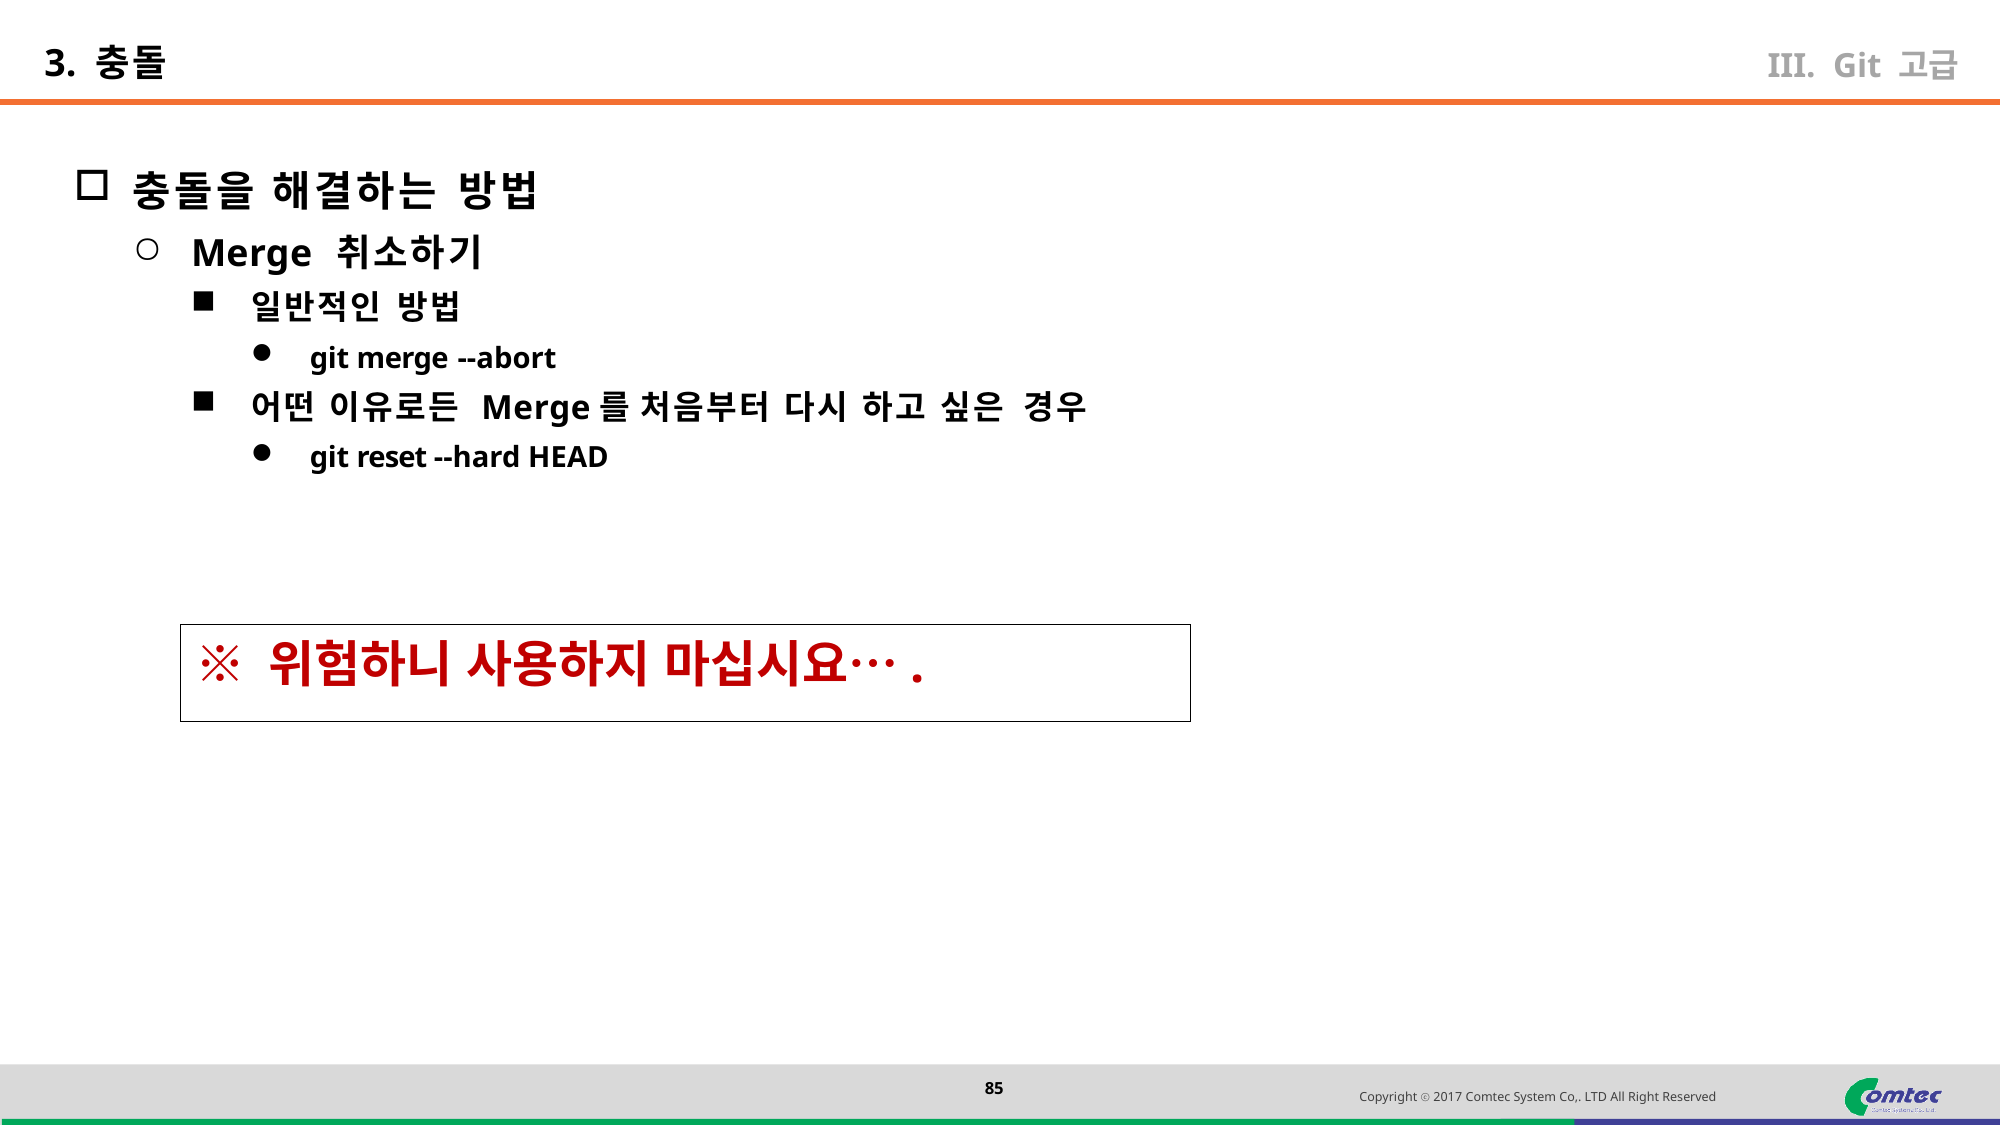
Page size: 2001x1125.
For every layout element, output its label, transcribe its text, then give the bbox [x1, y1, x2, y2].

text_box 충돌을 해결하는 방법 Merge 취소하기 일반적인 방법 git merge --abort 어떤 이유로든 Merge를 처음부터 다시 하고 싶은 경우 git reset --hard HEAD [71, 147, 1402, 474]
list 3. 충돌 [44, 28, 1149, 92]
list Git 고급 [1158, 28, 1960, 92]
picture [1842, 1074, 1944, 1118]
text_box ※ 위험하니 사용하지 마십시요…. [180, 624, 1191, 722]
